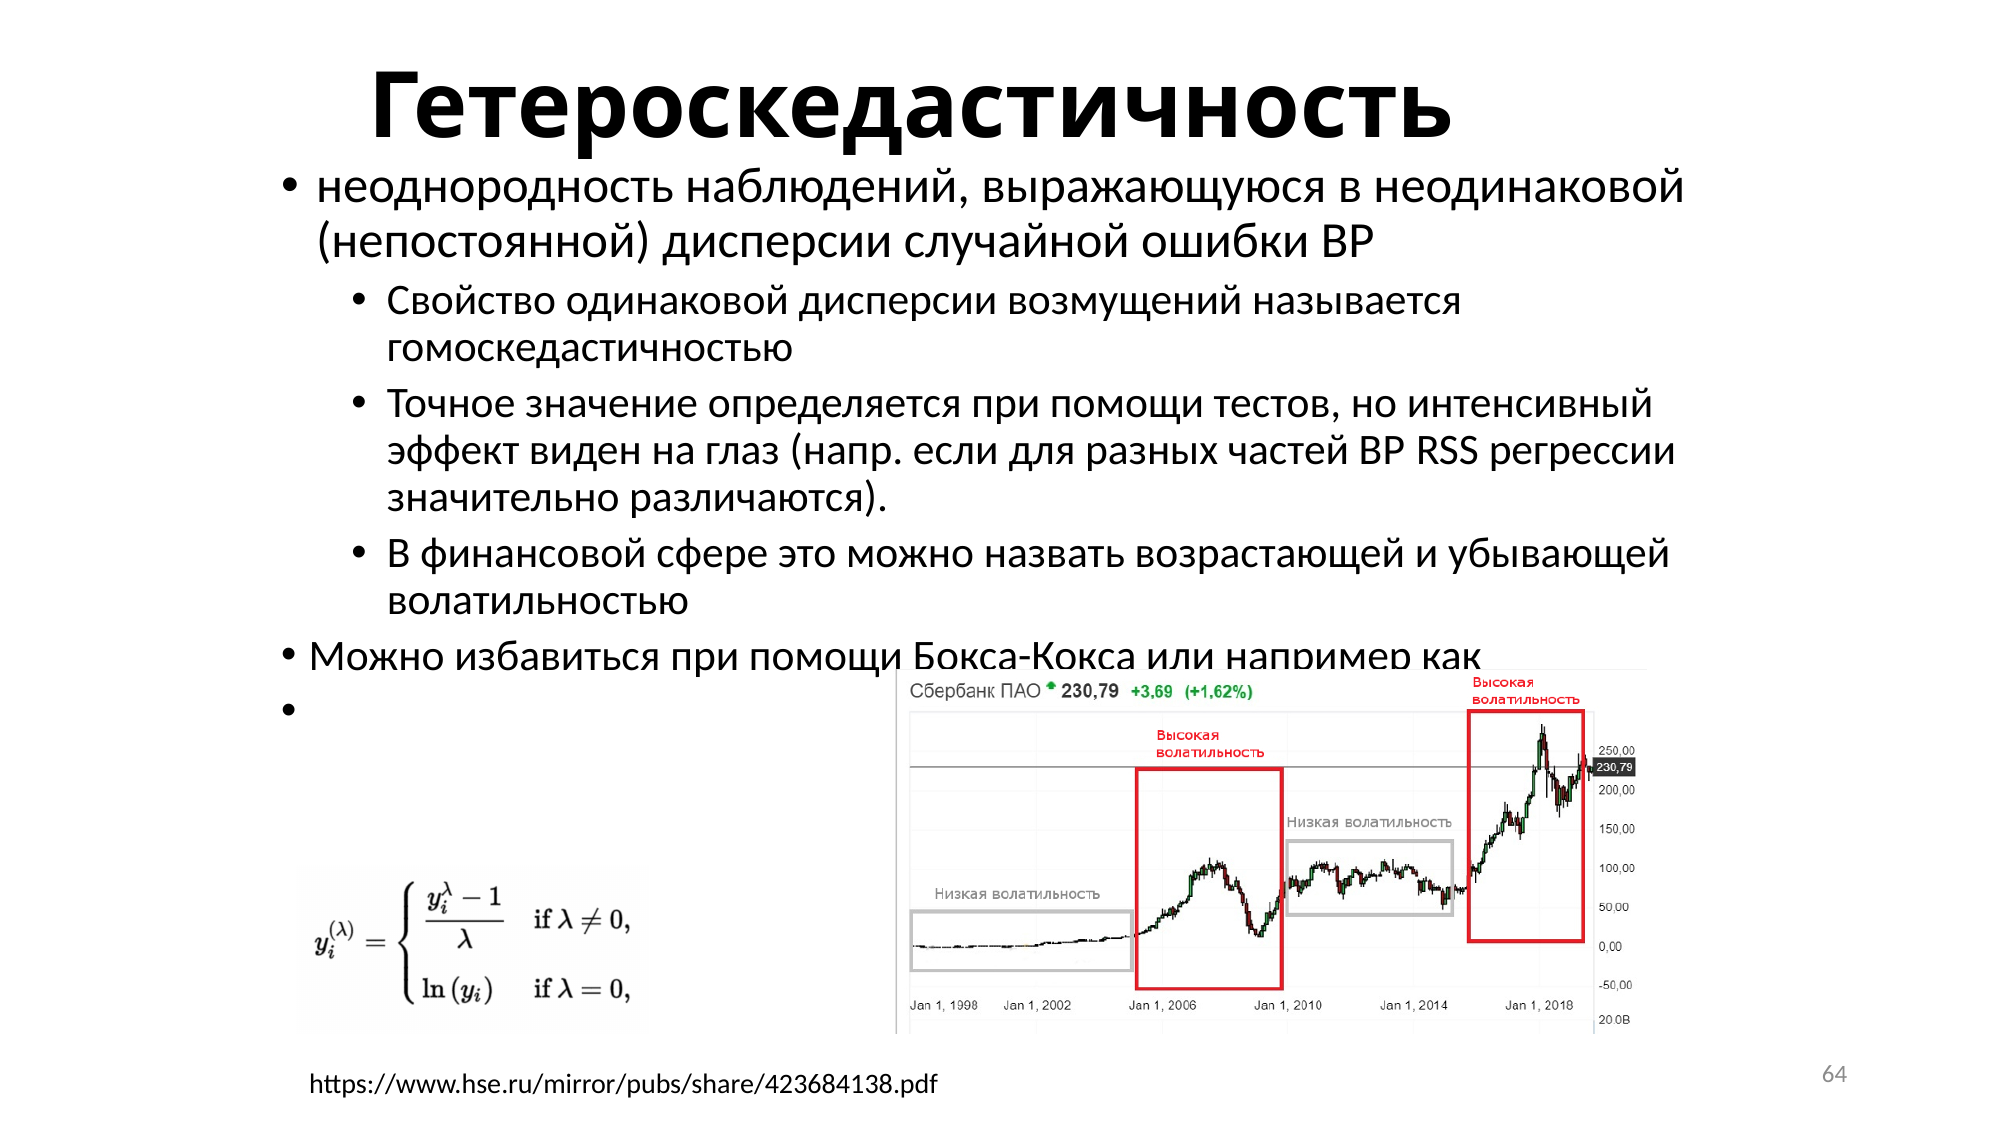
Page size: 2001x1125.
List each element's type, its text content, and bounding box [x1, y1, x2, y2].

text_box https://www.hse.ru/mirror/pubs/share/423684138.pdf [294, 1057, 954, 1107]
picture [893, 669, 1647, 1034]
title Гетероскедастичность [353, 0, 1647, 217]
slide_number 64 [1412, 1042, 1863, 1103]
picture [296, 865, 649, 1035]
